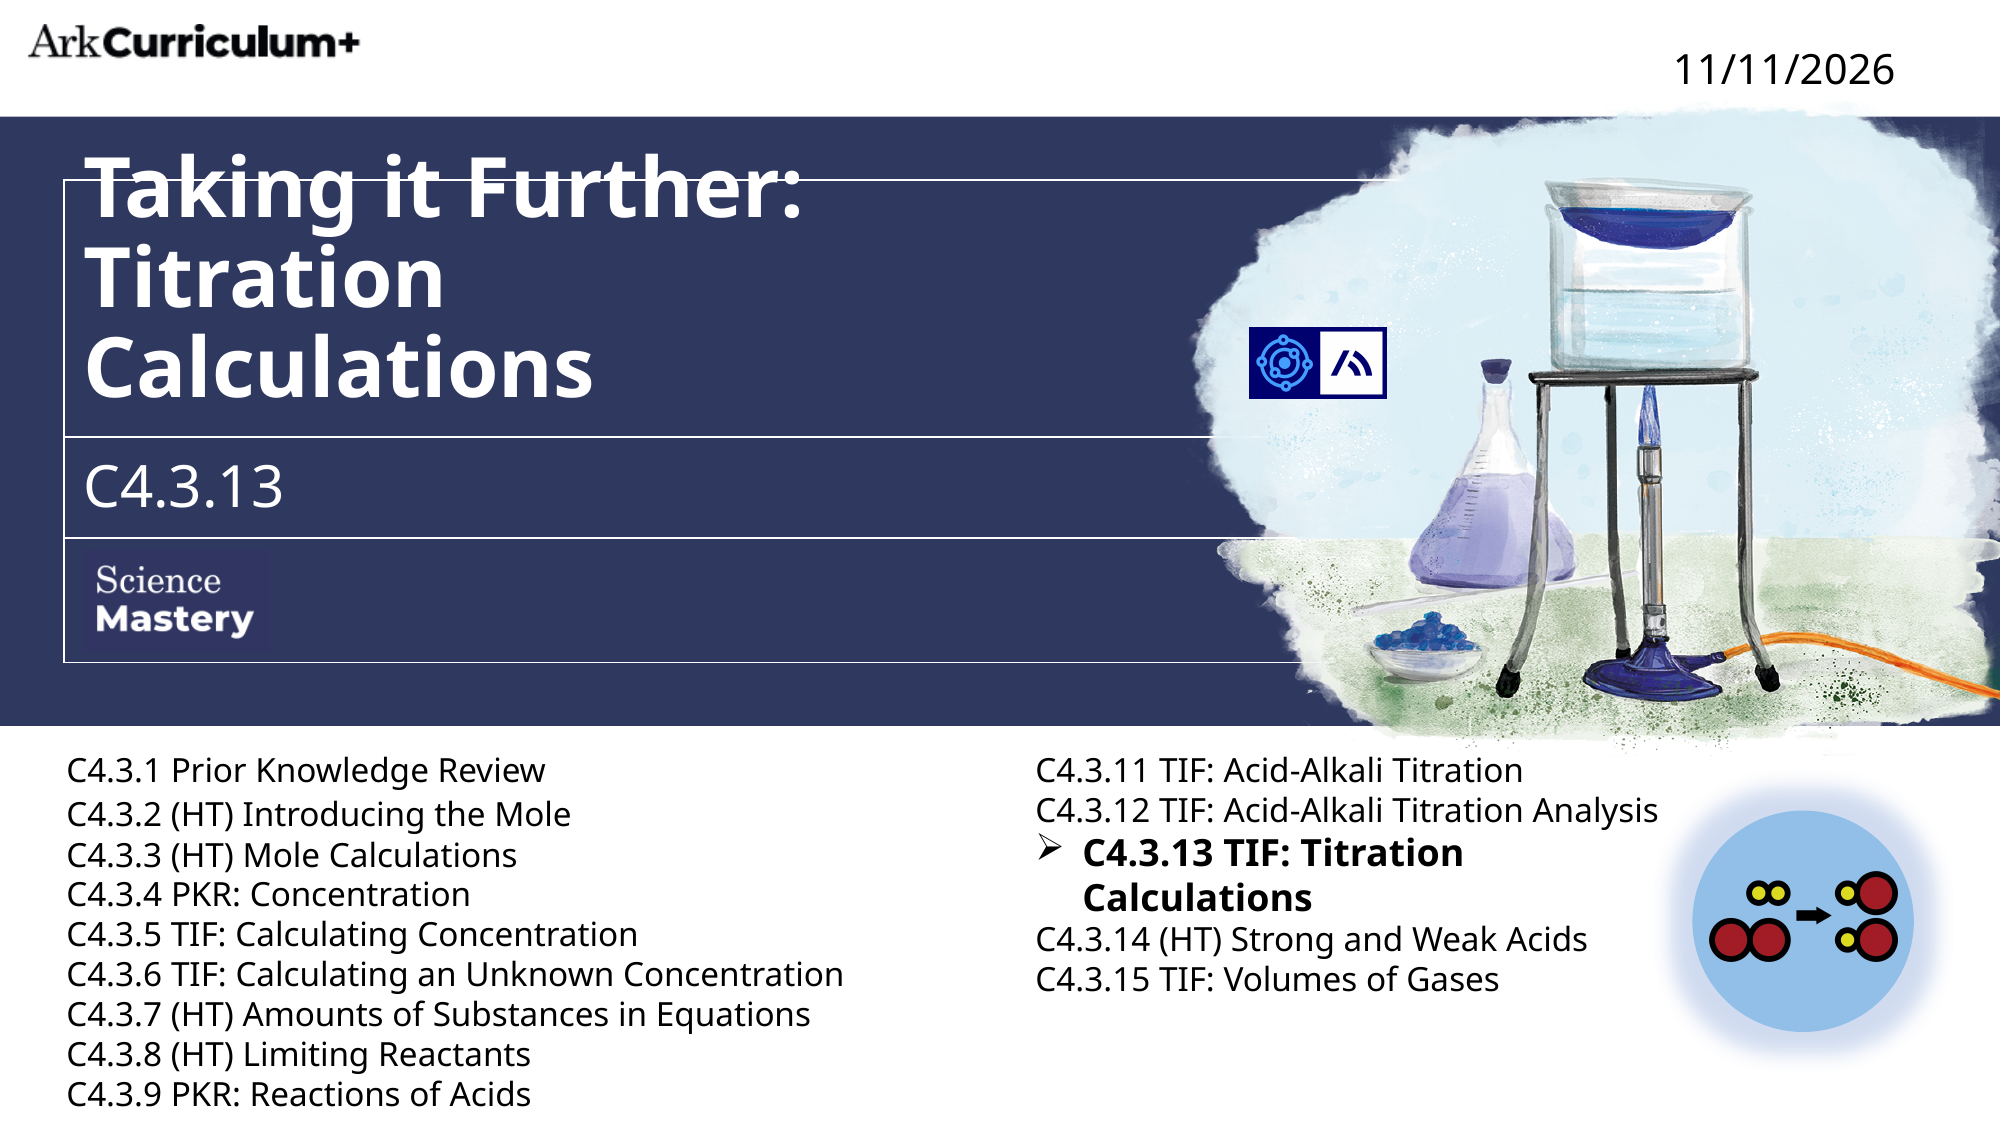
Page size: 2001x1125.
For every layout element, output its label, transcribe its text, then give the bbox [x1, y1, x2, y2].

picture [1160, 82, 2000, 756]
title C4.3.13 [83, 444, 1160, 527]
picture [1709, 871, 1898, 962]
text_box C4.3.1 Prior Knowledge Review C4.3.2 (HT) Introducing the Mole C4.3.3 (HT) Mole Calculations C4.3.4 PKR: Concentration C4.3.5 TIF: Calculating Concentration C4.3.6 TIF: Calculating an Unknown Concentration C4.3.7 (HT) Amounts of Substances in Equations C4.3.8 (HT) Limiting Reactants C4.3.9 PKR: Reactions of Acids C4.3.10 Acids, Alkalis and Neutralisation C4.3.11 TIF: Acid-Alkali Titration C4.3.12 TIF: Acid-Alkali Titration Analysis C4.3.13 TIF: Titration Calculations C4.3.14 (HT) Strong and Weak Acids C4.3.15 TIF: Volumes of Gases [51, 741, 1720, 1125]
list Taking it Further: Titration Calculations [83, 344, 937, 416]
text_box 03/02/2025 [1658, 35, 1911, 82]
picture [83, 550, 270, 653]
